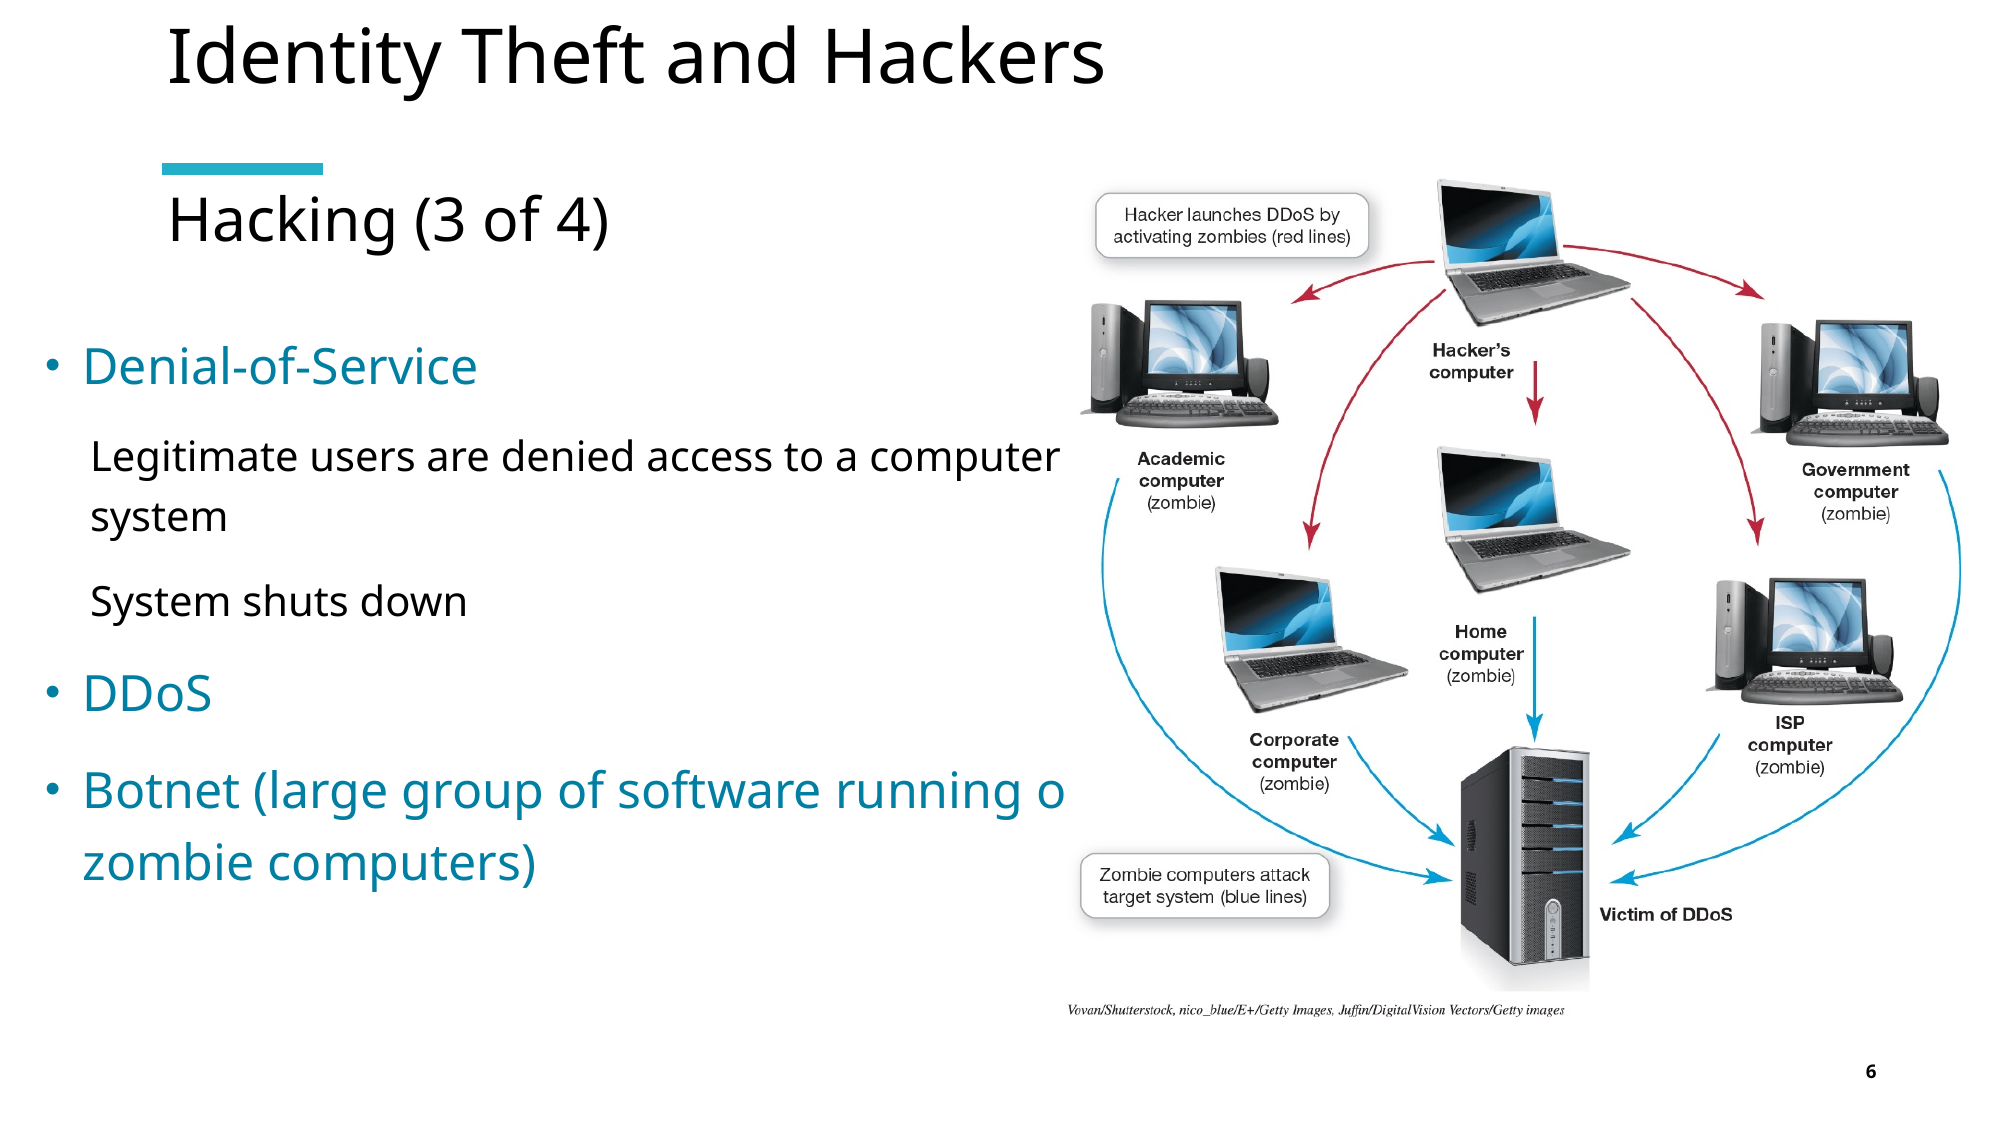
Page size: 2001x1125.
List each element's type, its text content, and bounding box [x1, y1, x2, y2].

list Denial-of-Service Legitimate users are denied access to a computer system System shuts down DDoS Botnet (large group of software running on zombie computers) [30, 314, 1151, 1065]
slide_number 6 [1772, 1042, 1892, 1103]
picture [1067, 178, 1961, 1017]
title Identity Theft and Hackers Hacking (3 of 4) [152, 0, 1750, 263]
